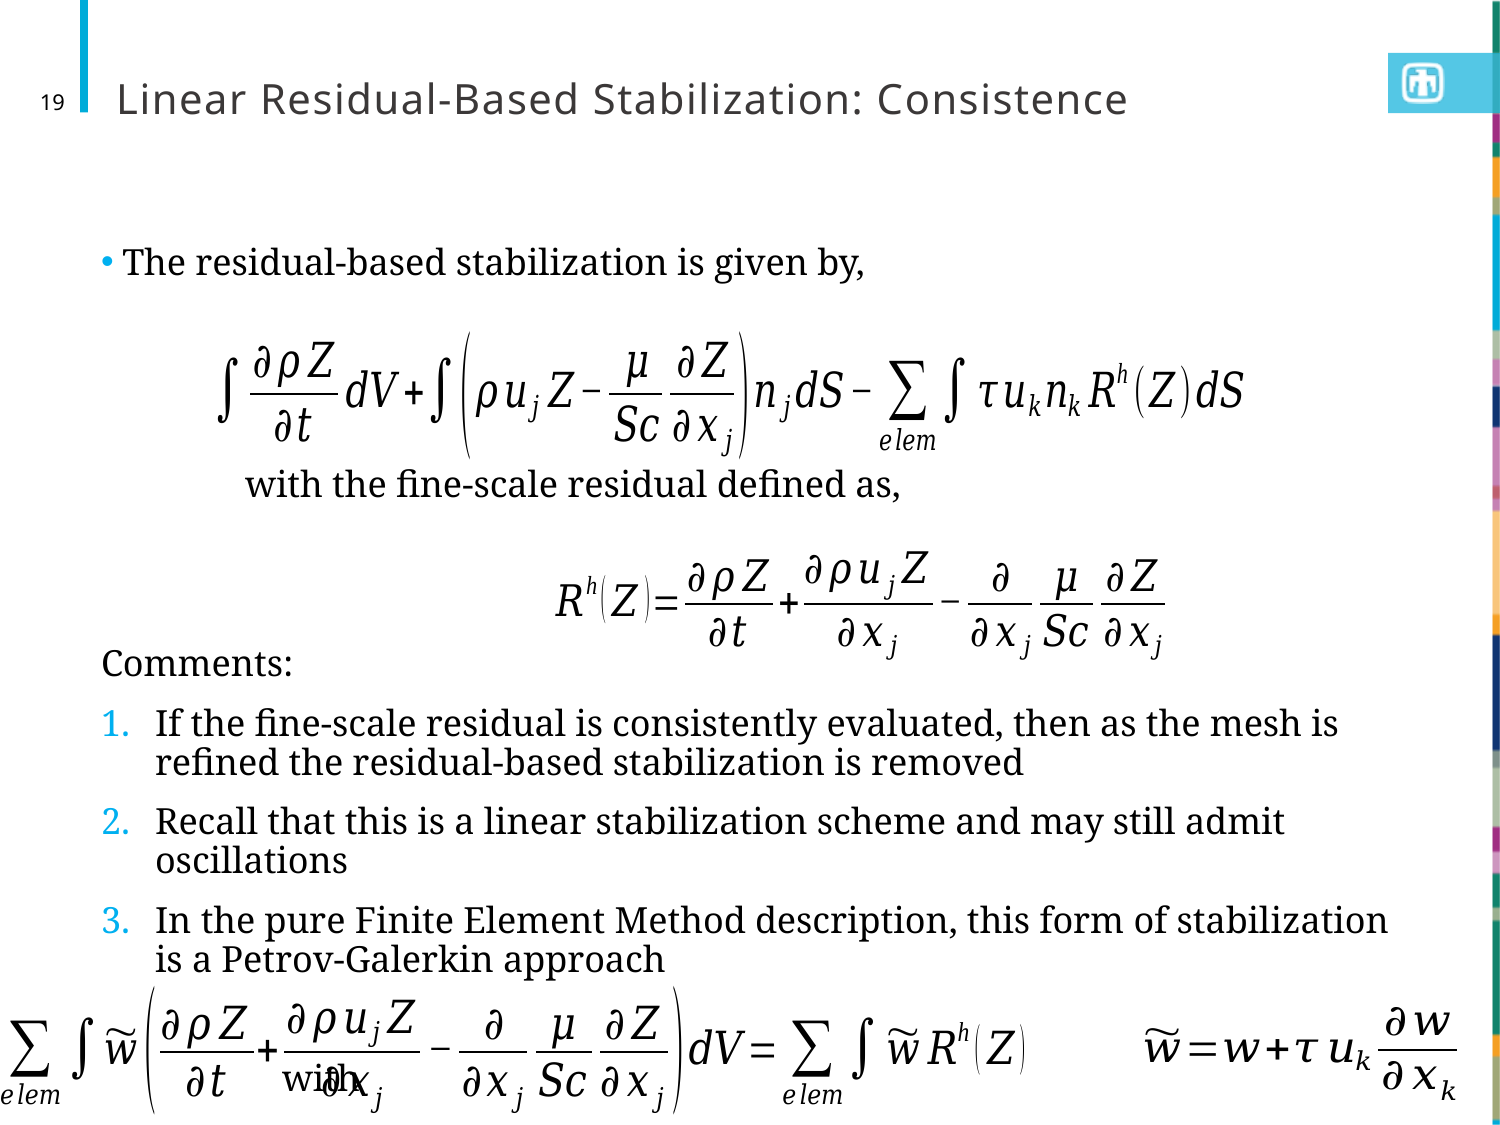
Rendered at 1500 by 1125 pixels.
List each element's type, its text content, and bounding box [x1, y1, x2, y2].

picture [1401, 62, 1445, 104]
picture [1493, 1, 1500, 215]
slide_number 19 [7, 73, 80, 133]
list The residual-based stabilization is given by, with the fine-scale residual defined as, Comments: If the fine-scale residual is consistently evaluated, then as the mesh is refined the residual-based stabilization is removed Recall that this is a linear stabilization scheme and may still admit oscillations In the pure Finite Element Method description, this form of stabilization is a Petrov-Galerkin approach with [101, 236, 1417, 1125]
picture [1493, 330, 1499, 1120]
title Linear Residual-Based Stabilization: Consistence [101, 36, 1339, 131]
